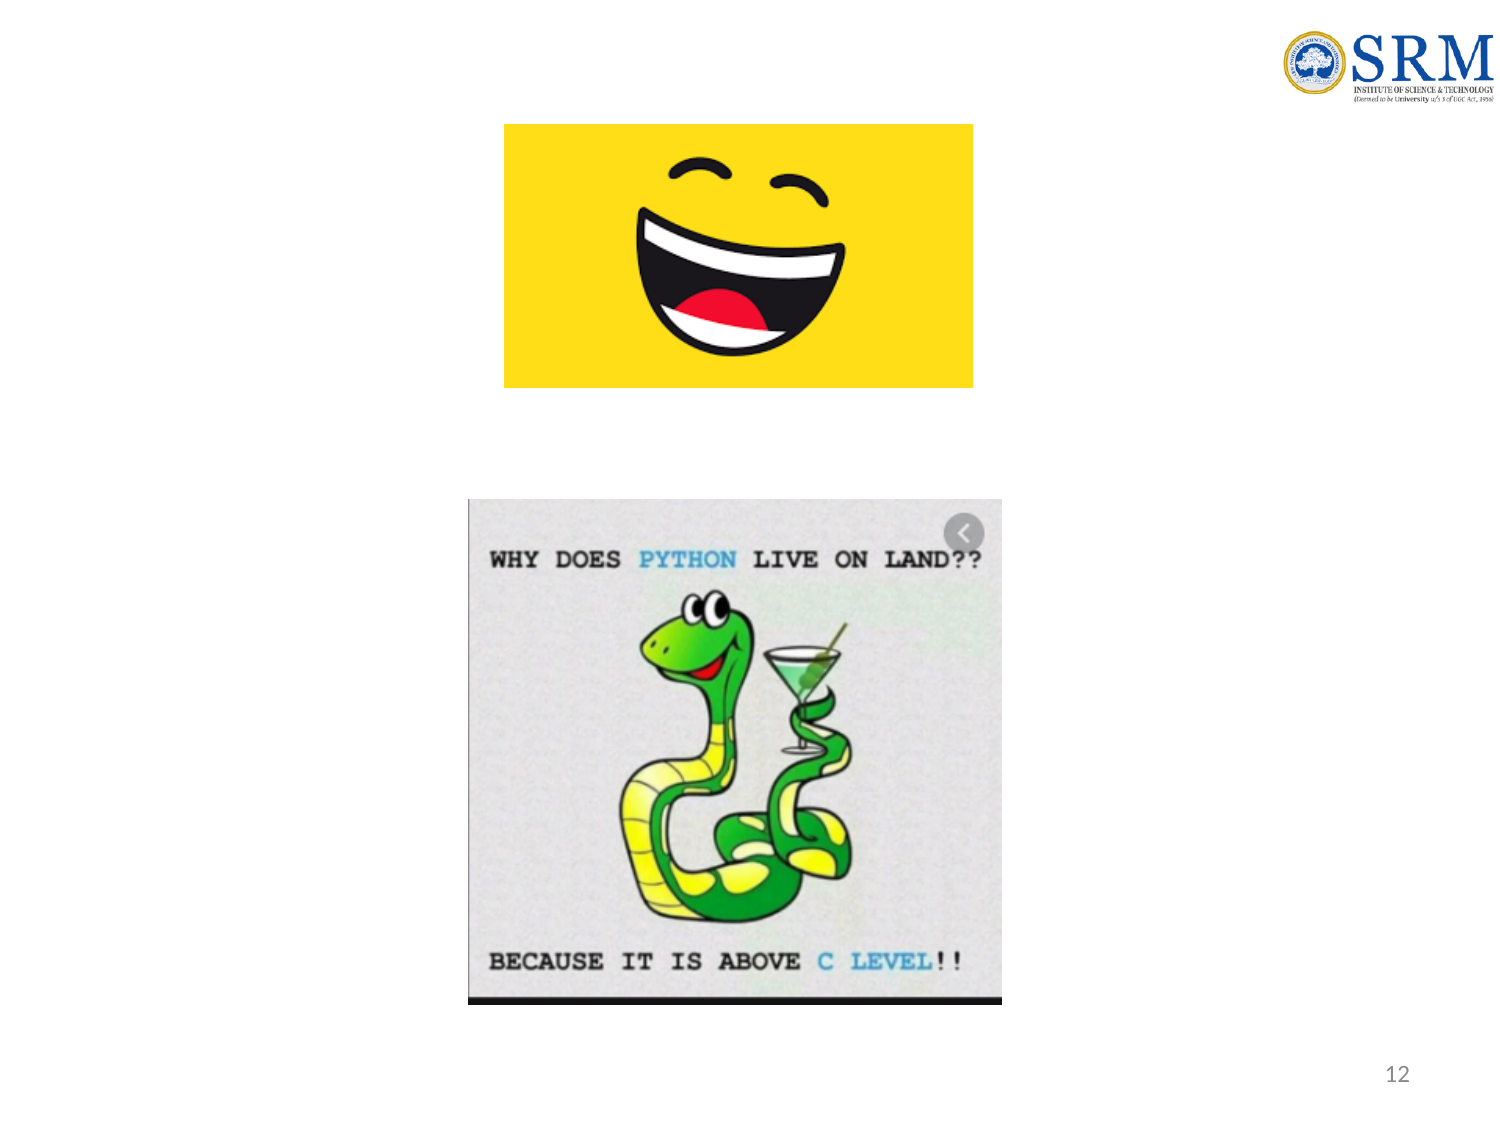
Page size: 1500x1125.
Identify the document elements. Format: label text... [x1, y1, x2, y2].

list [503, 124, 974, 388]
slide_number 12 [1074, 1042, 1425, 1103]
picture [468, 499, 1002, 1005]
picture [1273, 1, 1500, 131]
